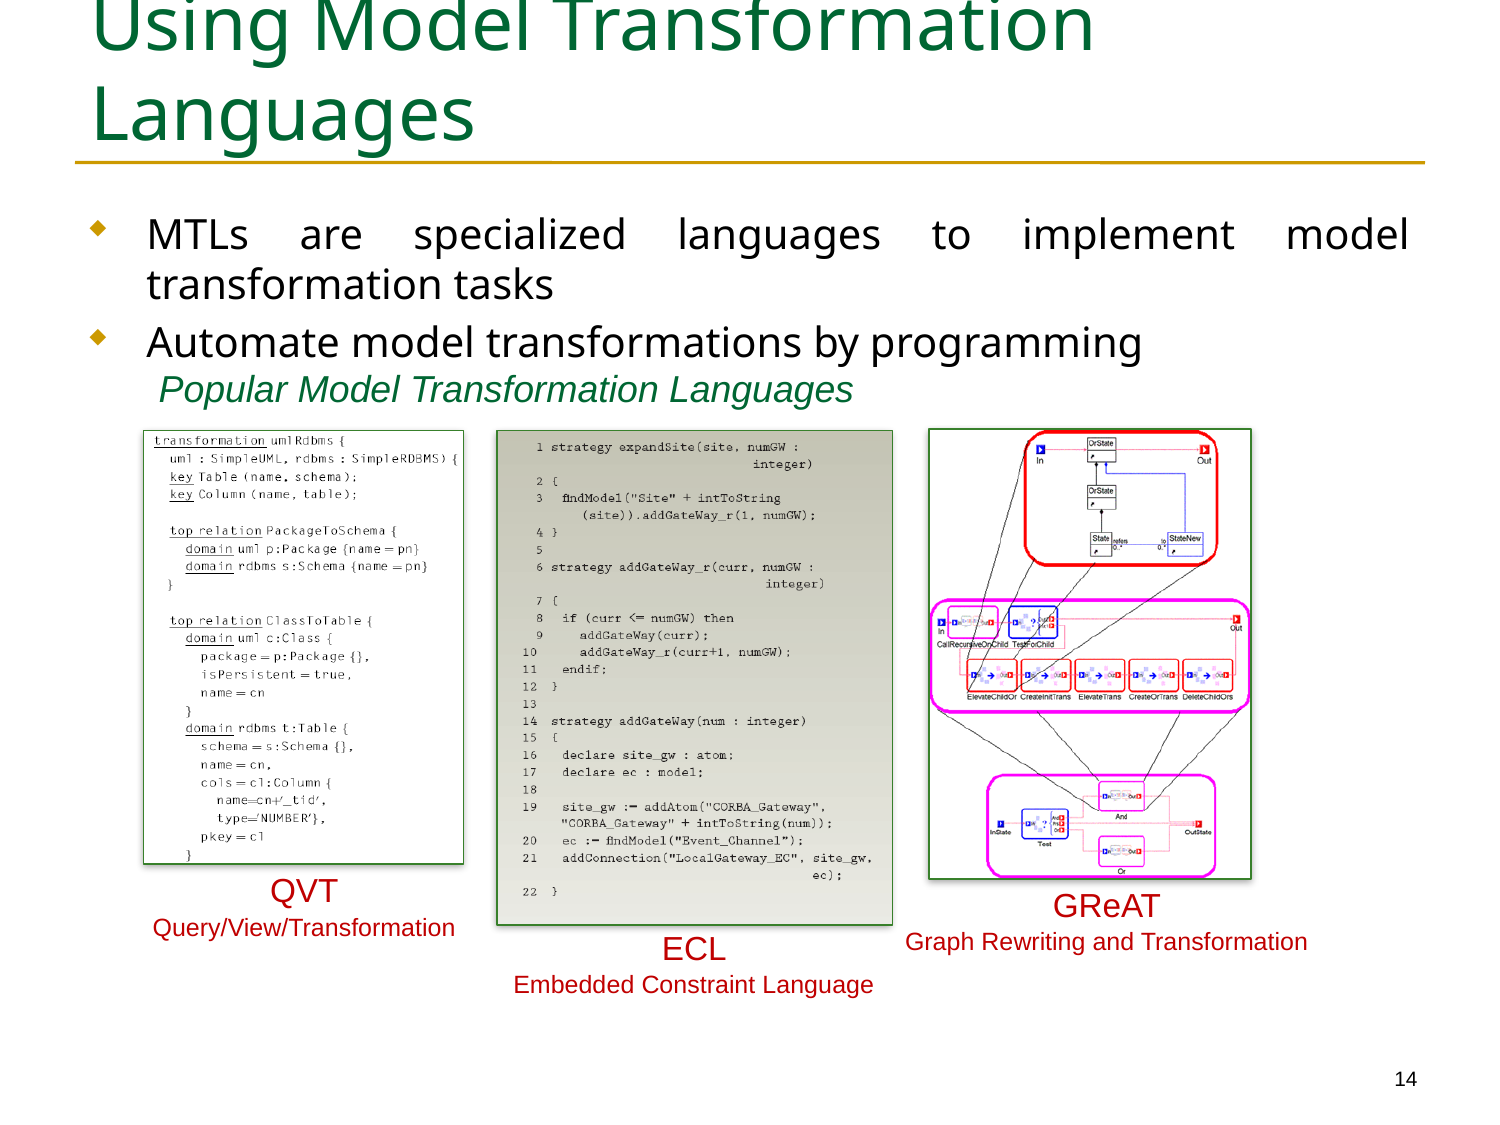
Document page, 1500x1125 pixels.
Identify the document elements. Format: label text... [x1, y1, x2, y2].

slide_number 14 [1379, 1048, 1442, 1099]
title Using Model Transformation Languages [74, 32, 1426, 163]
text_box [128, 362, 1326, 1060]
list MTLs are specialized languages to implement model transformation tasks Automate model transformations by programming [74, 199, 1426, 994]
